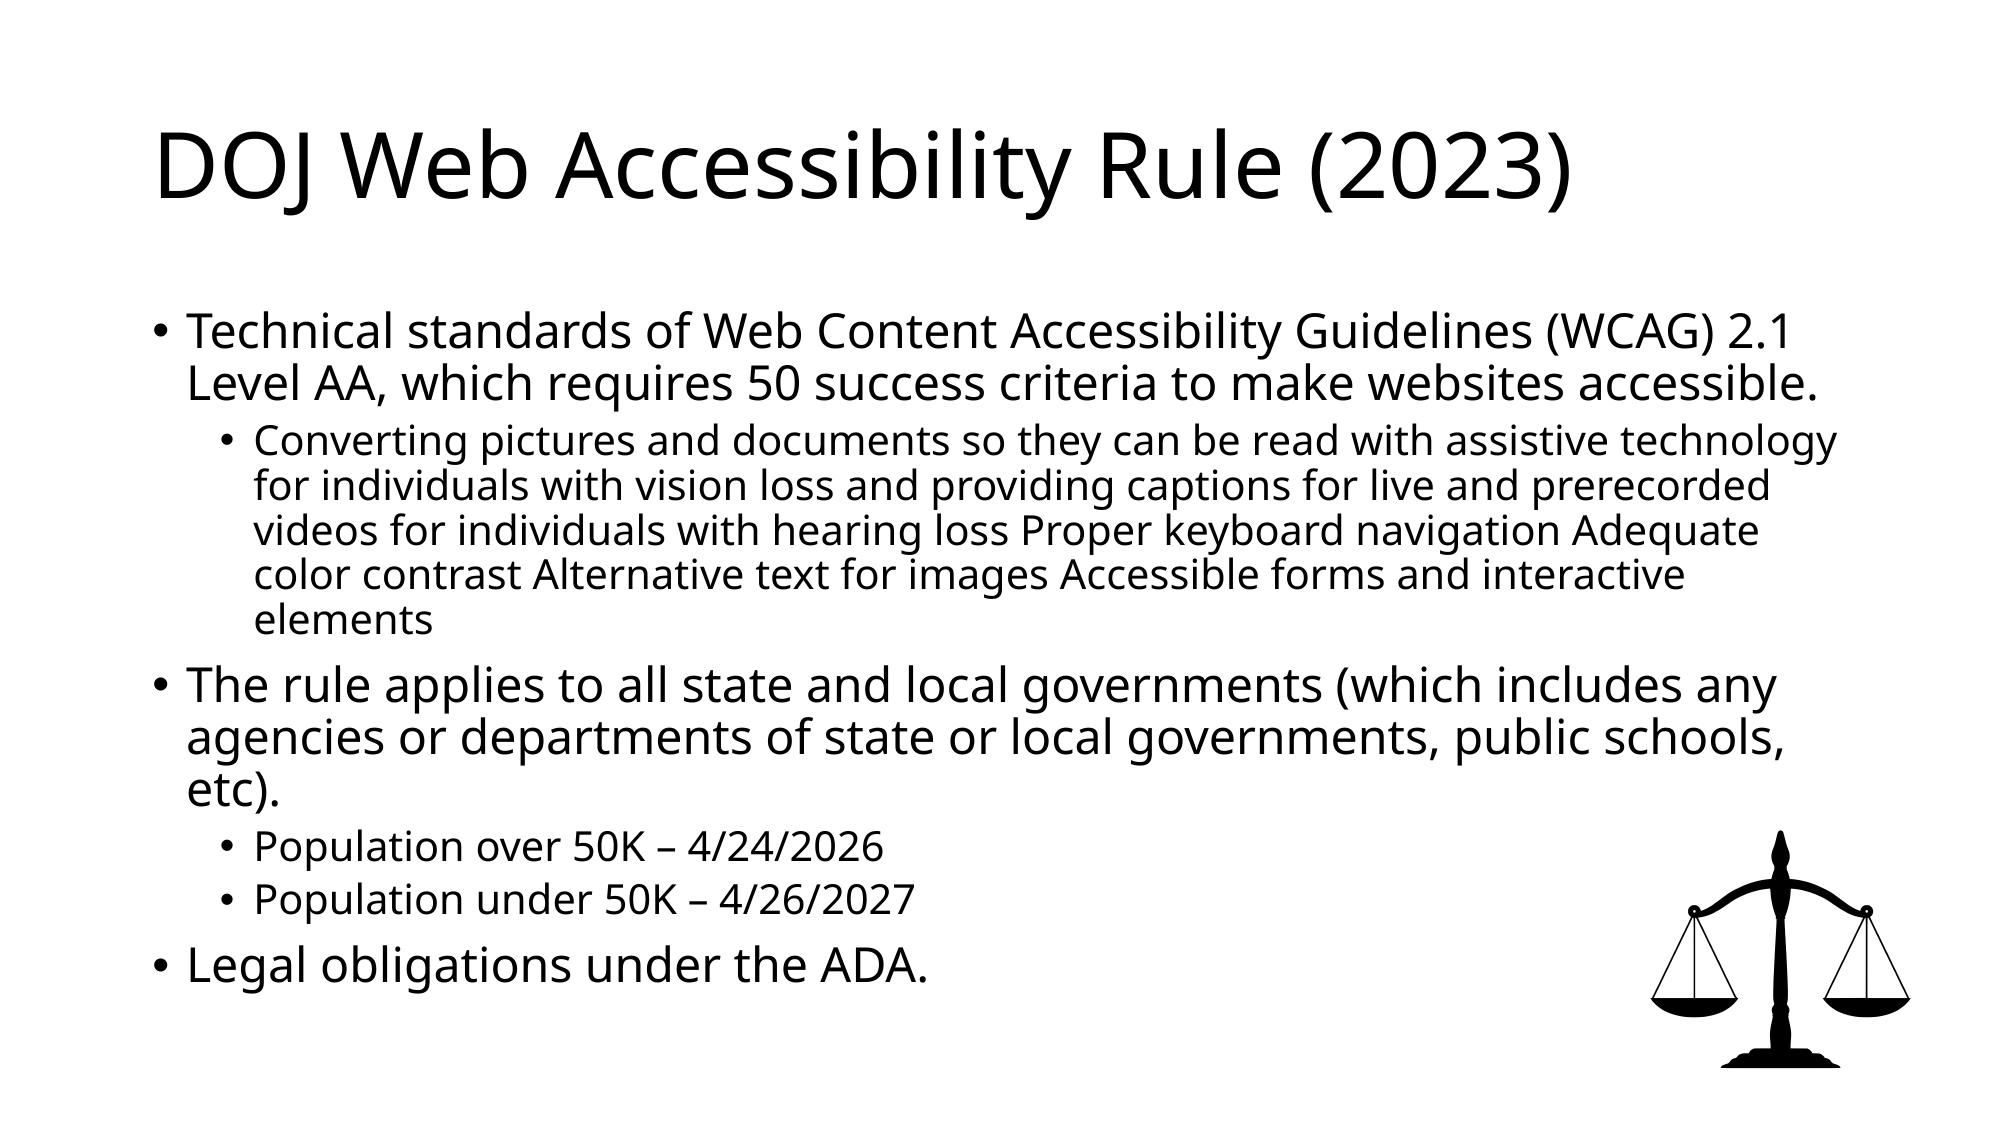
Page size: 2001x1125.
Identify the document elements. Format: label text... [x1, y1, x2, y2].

title DOJ Web Accessibility Rule (2023) [137, 59, 1863, 278]
list Technical standards of Web Content Accessibility Guidelines (WCAG) 2.1 Level AA, which requires 50 success criteria to make websites accessible. Converting pictures and documents so they can be read with assistive technology for individuals with vision loss and providing captions for live and prerecorded videos for individuals with hearing loss Proper keyboard navigation Adequate color contrast Alternative text for images Accessible forms and interactive elements The rule applies to all state and local governments (which includes any agencies or departments of state or local governments, public schools, etc). Population over 50K – 4/24/2026 Population under 50K – 4/26/2027 Legal obligations under the ADA. [137, 299, 1863, 1014]
picture [1621, 789, 1939, 1107]
